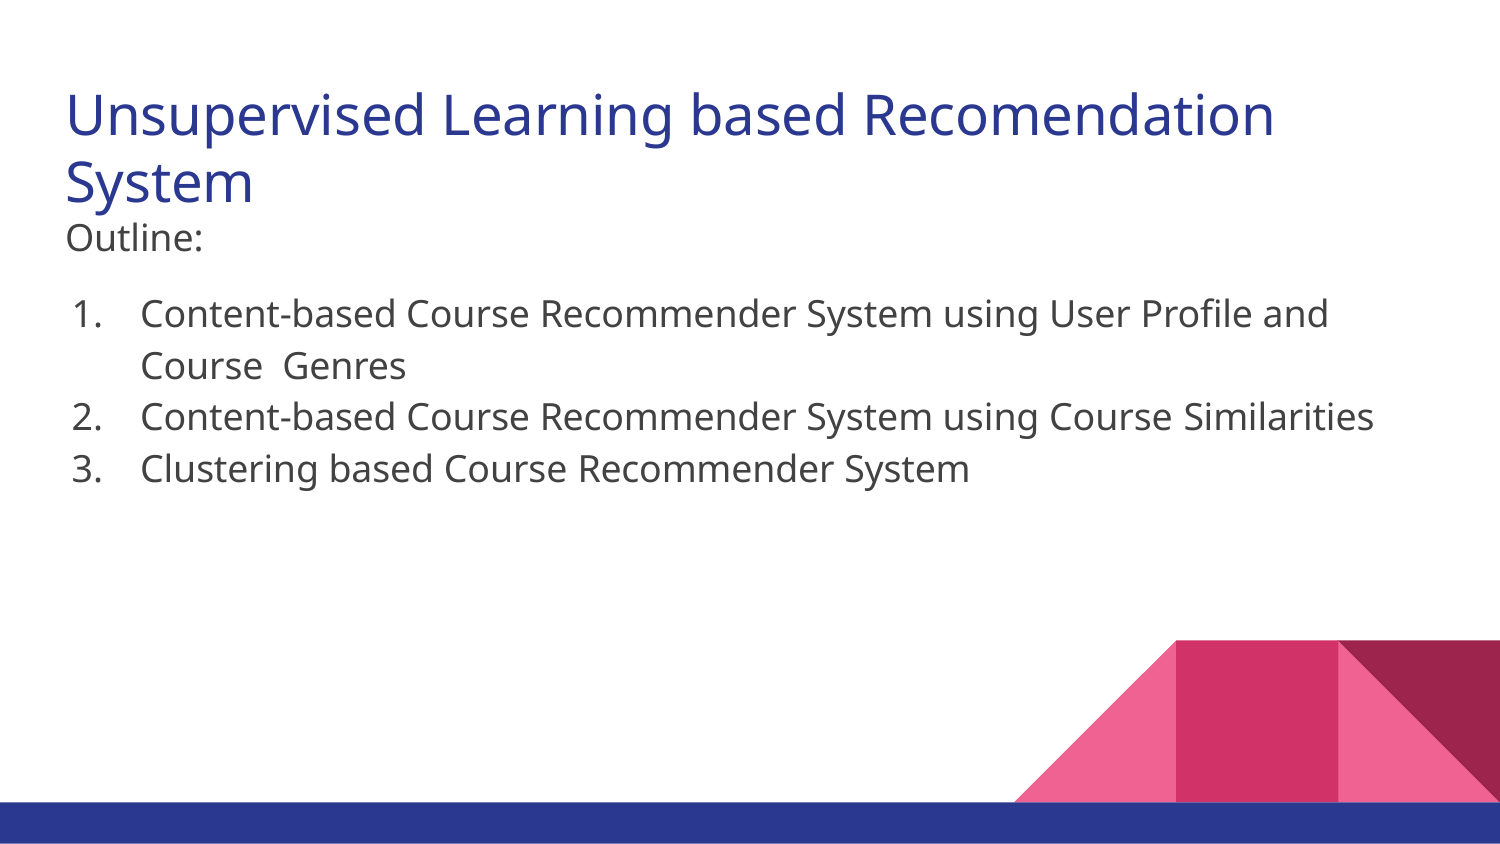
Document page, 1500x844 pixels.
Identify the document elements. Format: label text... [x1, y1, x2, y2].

title Unsupervised Learning based Recomendation System [63, 77, 1411, 220]
text_box Outline: Content-based Course Recommender System using User Proﬁle and Course Genres Content-based Course Recommender System using Course Similarities Clustering based Course Recommender System [63, 212, 1399, 491]
